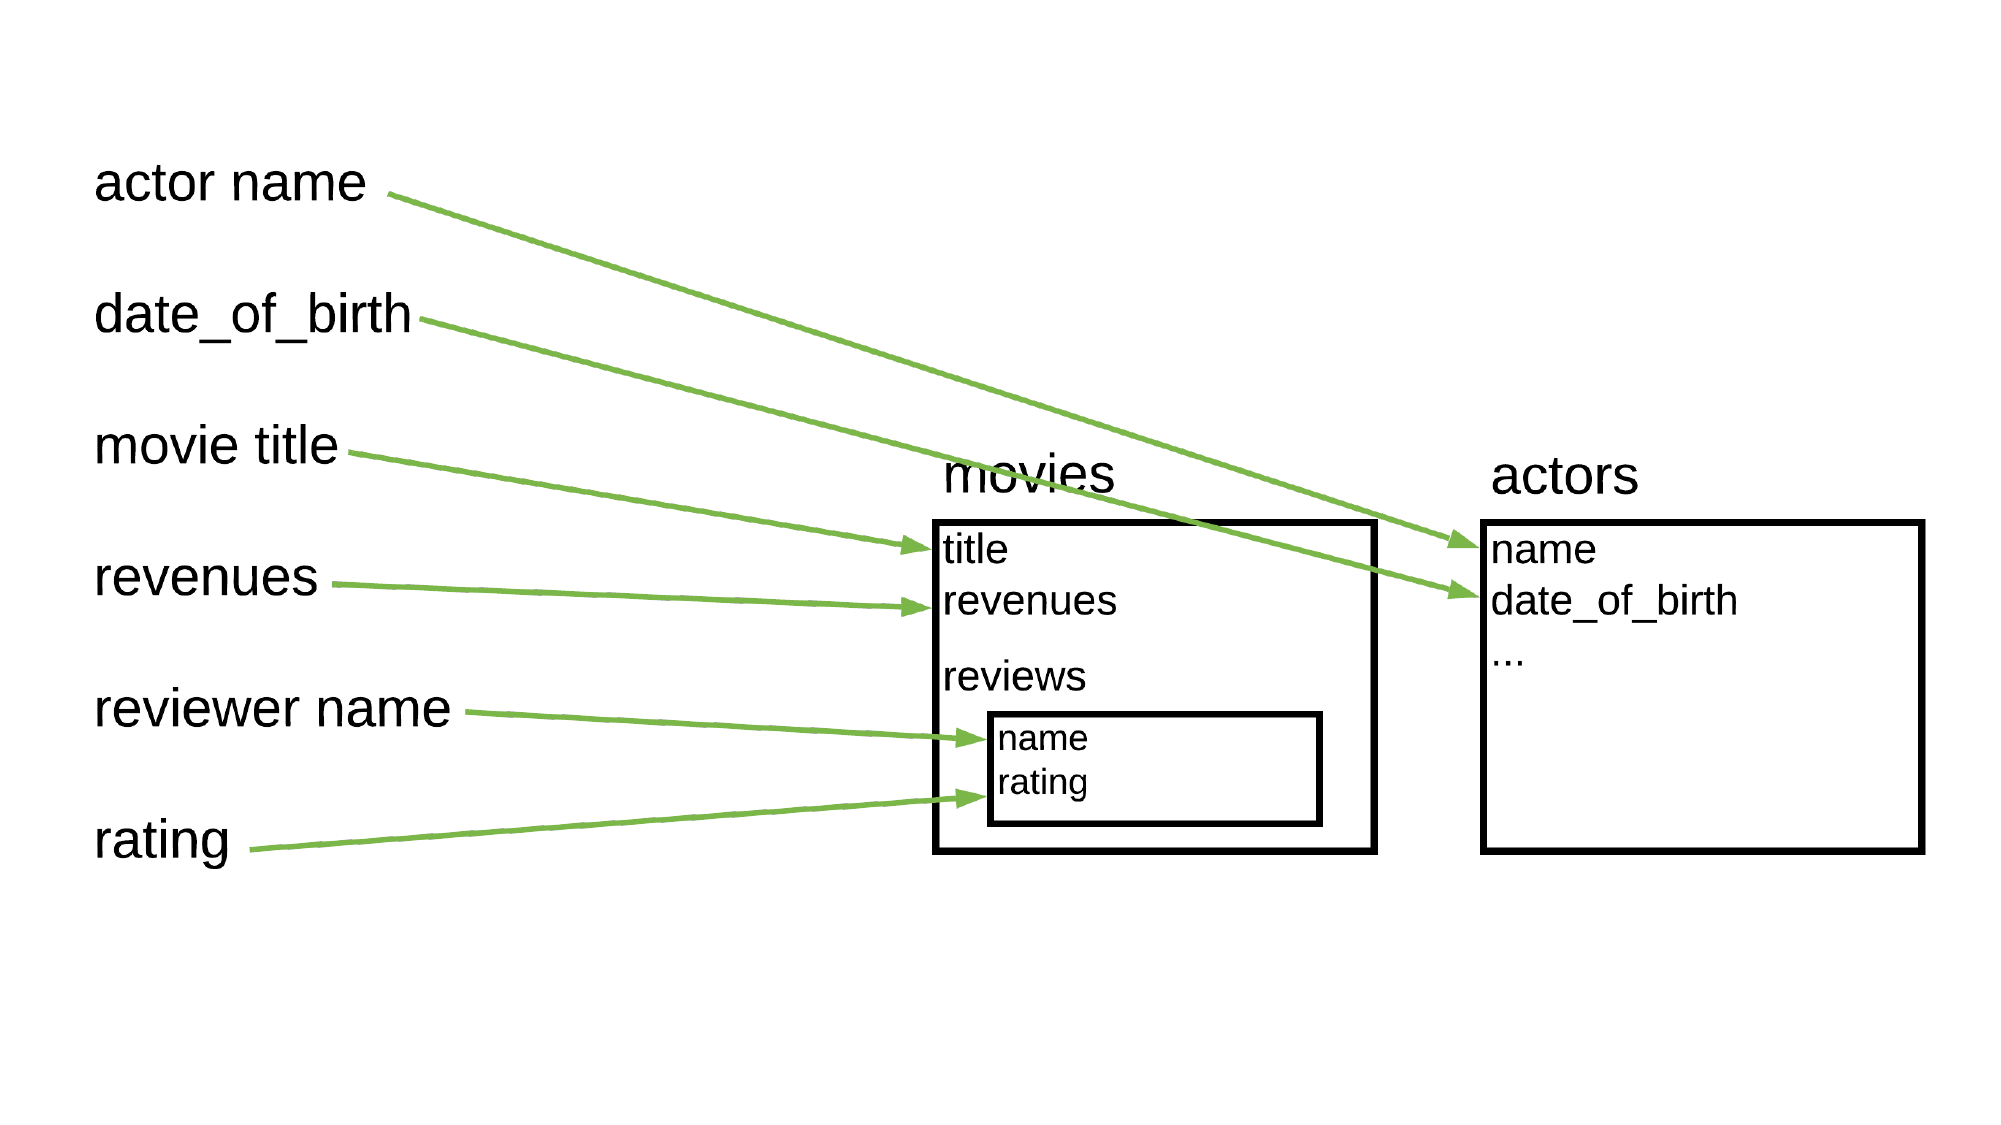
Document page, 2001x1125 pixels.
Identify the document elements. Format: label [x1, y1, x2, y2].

picture [32, 29, 1978, 1008]
